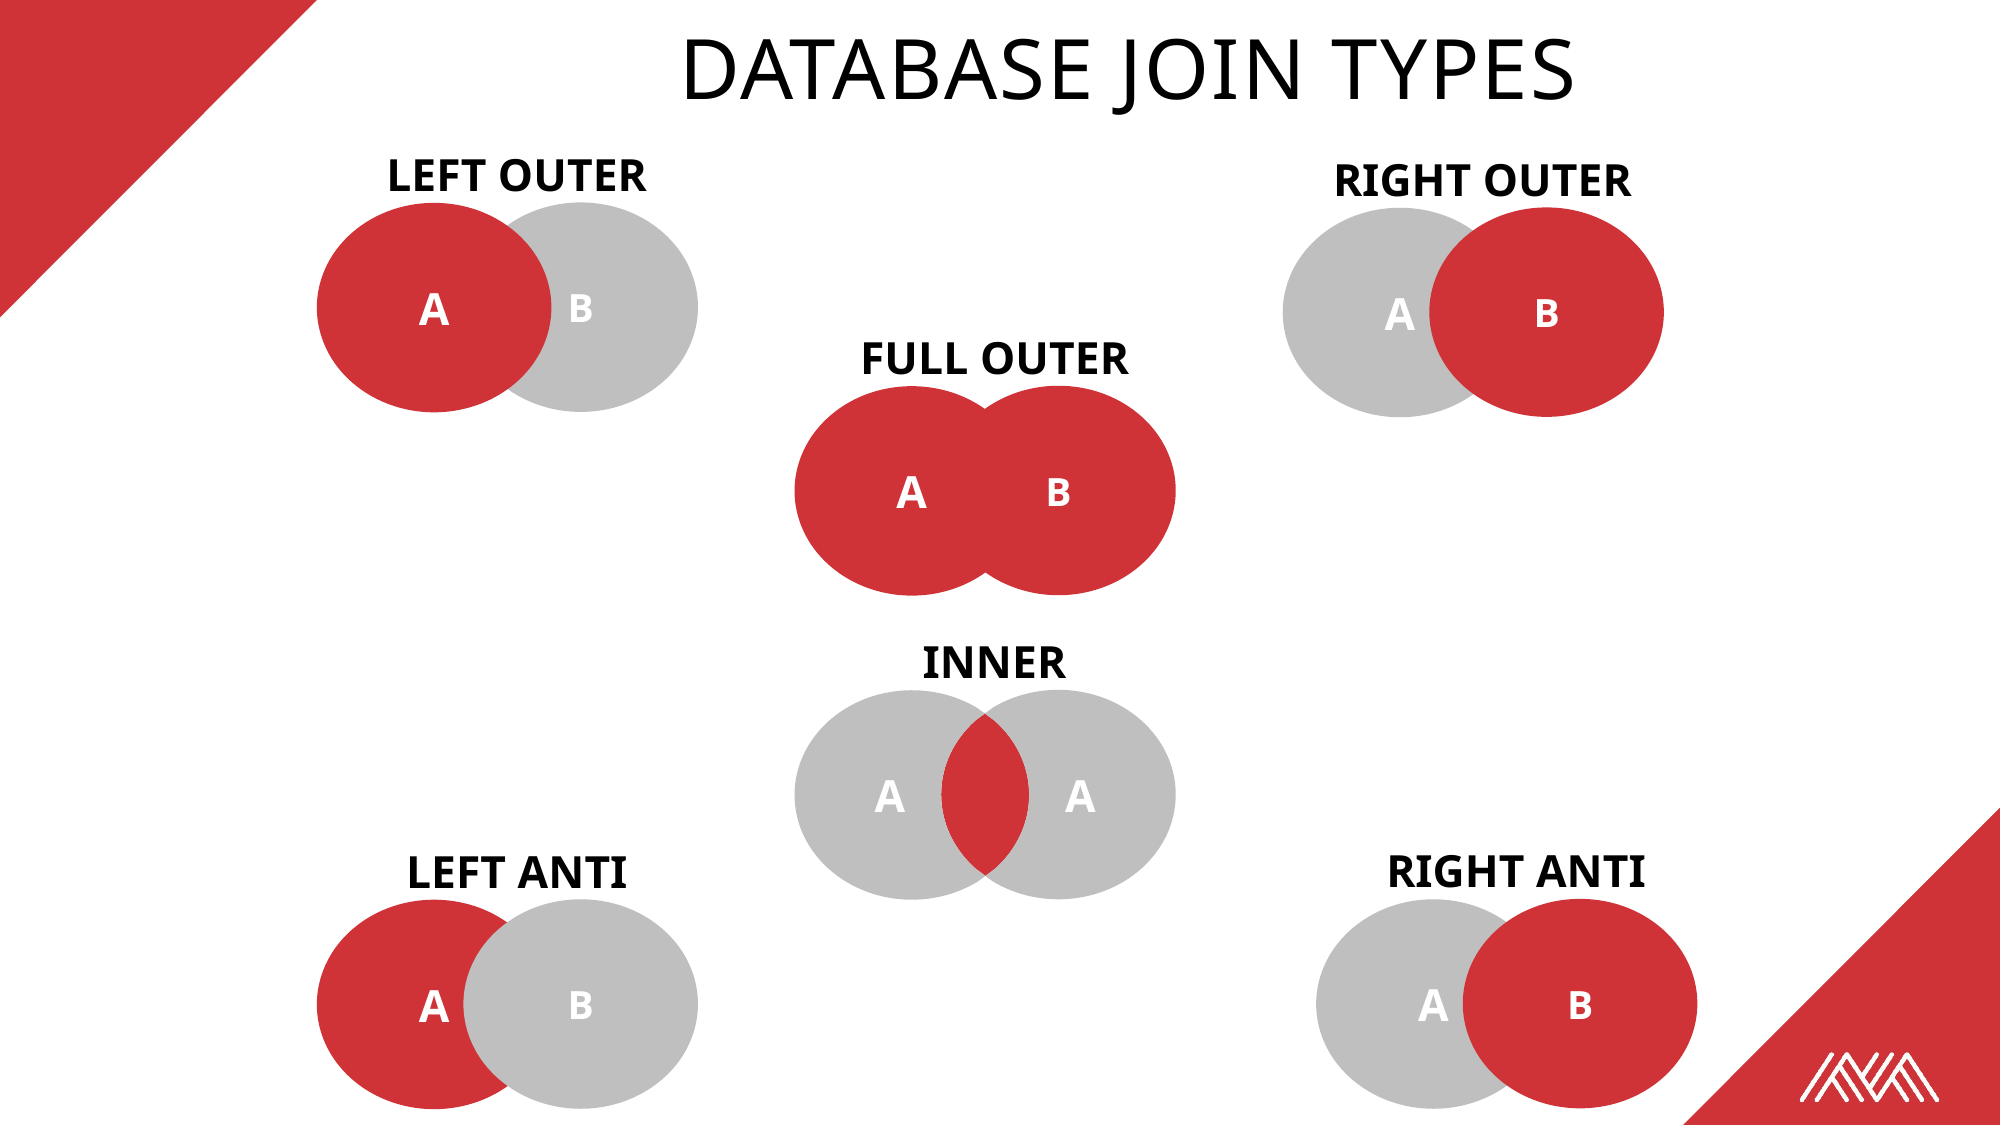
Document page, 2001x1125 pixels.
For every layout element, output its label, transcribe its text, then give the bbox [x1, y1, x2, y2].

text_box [316, 202, 698, 413]
text_box RIGHT ANTI [1349, 836, 1682, 898]
text_box A [793, 696, 988, 901]
text_box LEFT OUTER [350, 139, 684, 202]
text_box A [985, 696, 1177, 901]
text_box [1316, 898, 1698, 1109]
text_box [1682, 807, 2000, 1125]
text_box LEFT ANTI [350, 836, 684, 899]
text_box [943, 716, 1028, 874]
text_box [1282, 207, 1664, 418]
text_box RIGHT OUTER [1316, 144, 1650, 207]
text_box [0, 0, 318, 318]
text_box INNER [828, 627, 1162, 696]
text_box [316, 899, 698, 1110]
text_box FULL OUTER [828, 323, 1162, 385]
picture [1760, 1012, 1981, 1125]
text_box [794, 385, 1176, 596]
text_box DATABASE JOIN TYPES [416, 62, 1811, 116]
